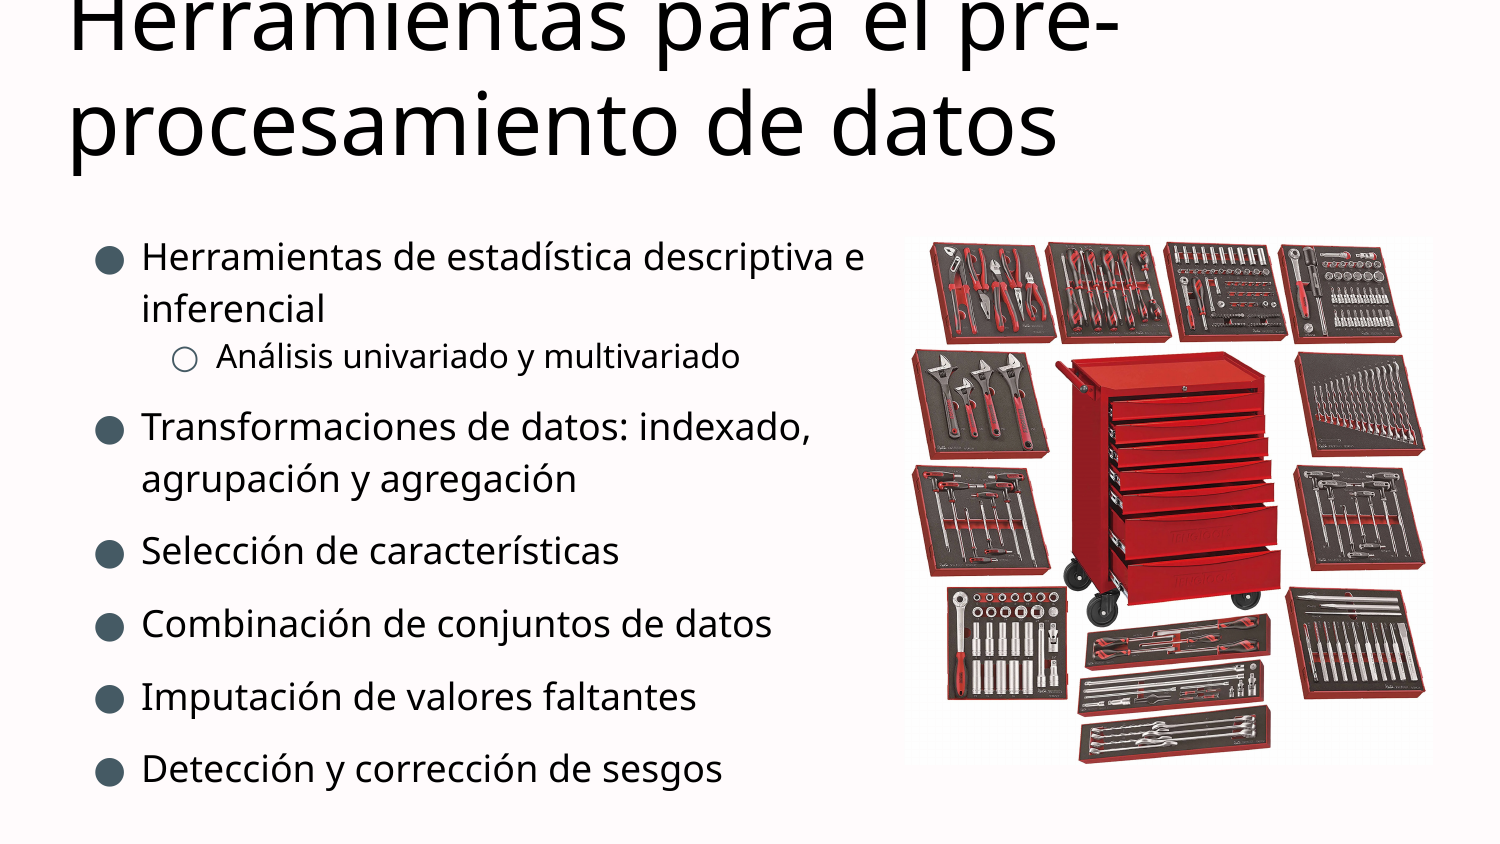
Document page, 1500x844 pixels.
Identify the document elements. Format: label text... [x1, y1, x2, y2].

title Herramientas para el pre-procesamiento de datos [51, 51, 1449, 189]
list Herramientas de estadística descriptiva e inferencial Análisis univariado y multivariado Transformaciones de datos: indexado, agrupación y agregación Selección de características Combinación de conjuntos de datos Imputación de valores faltantes Detección y corrección de sesgos [51, 225, 913, 791]
picture [904, 236, 1433, 765]
